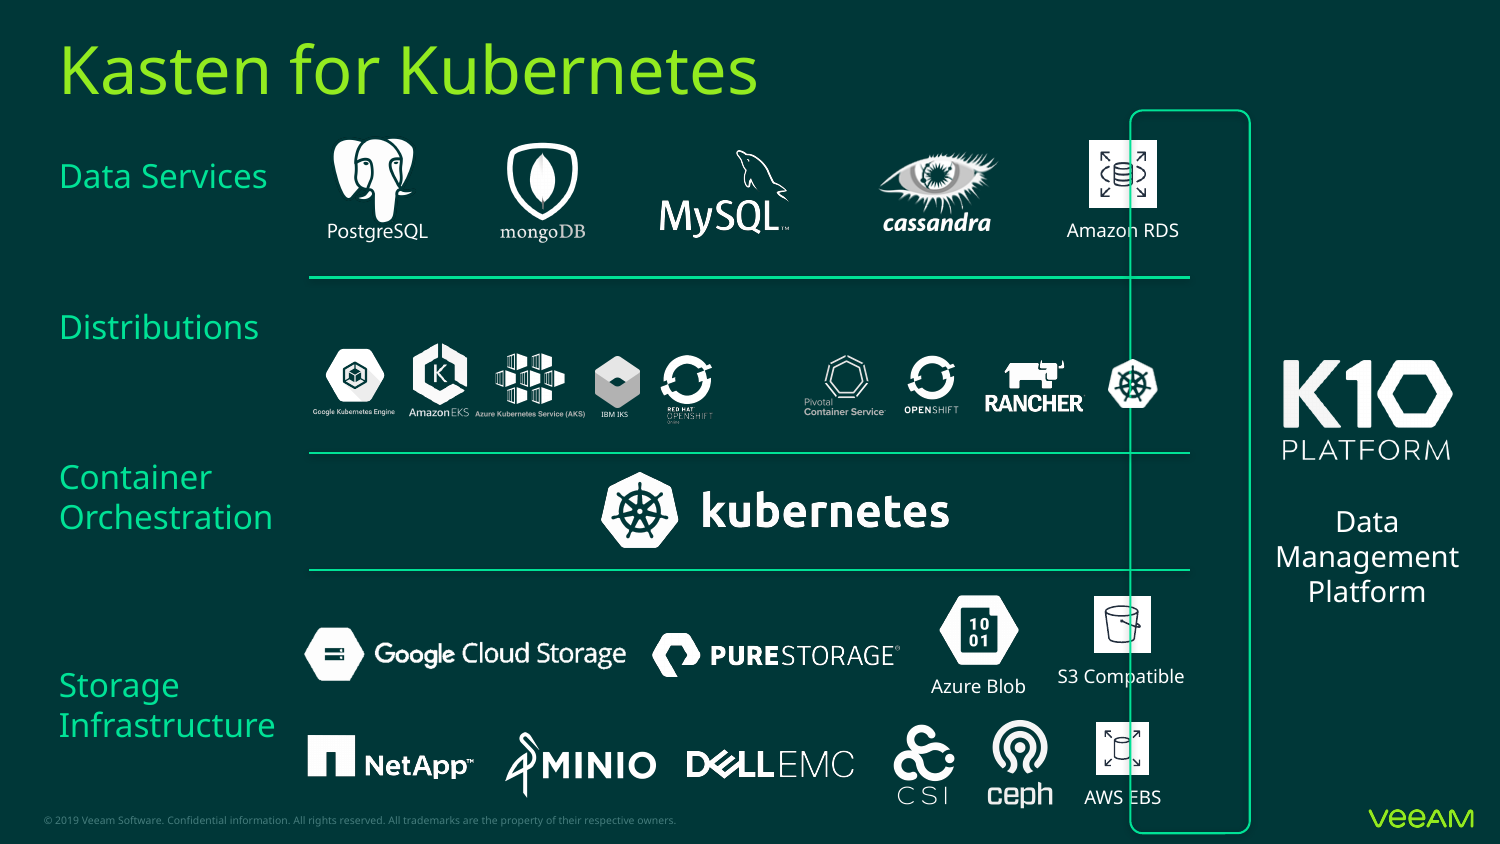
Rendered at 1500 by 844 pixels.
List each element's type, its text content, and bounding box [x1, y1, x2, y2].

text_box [51, 126, 1211, 278]
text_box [51, 569, 1204, 813]
text_box [1129, 109, 1251, 835]
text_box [1260, 360, 1475, 614]
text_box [51, 460, 1191, 570]
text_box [51, 302, 1191, 454]
picture [1368, 809, 1474, 828]
text_box Kasten for Kubernetes [59, 28, 1432, 109]
